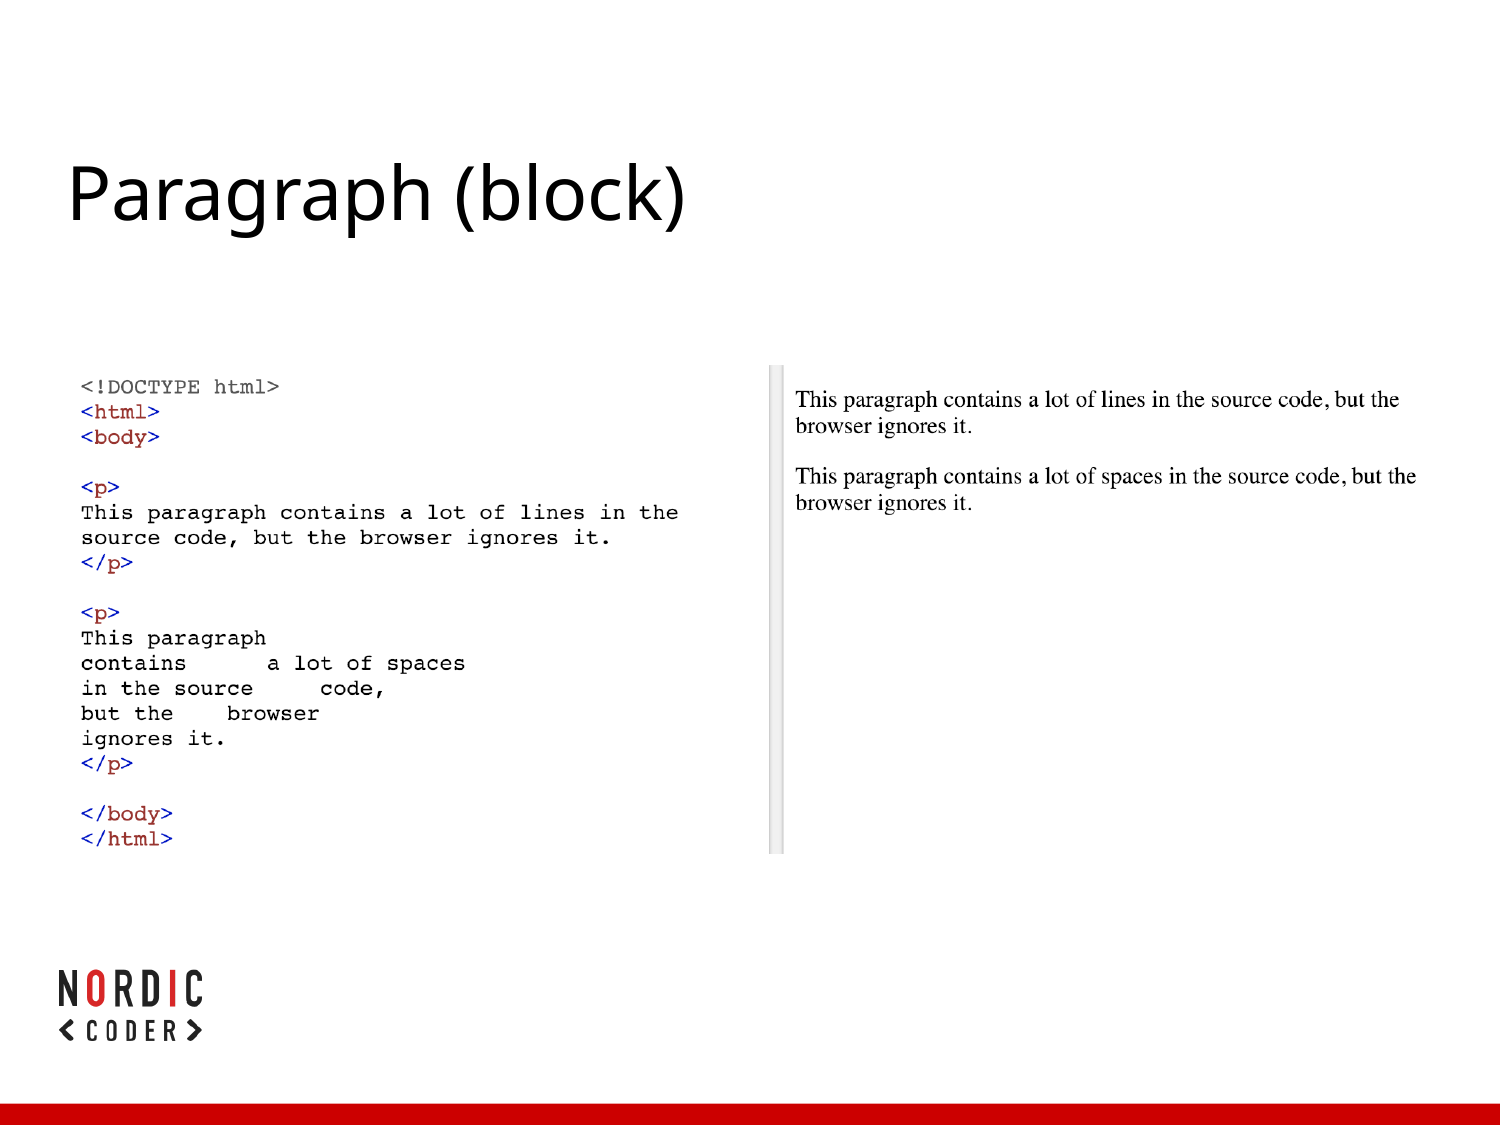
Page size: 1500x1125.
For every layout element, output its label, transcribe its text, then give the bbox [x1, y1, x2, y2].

picture [73, 365, 1427, 855]
title Paragraph (block) [50, 68, 1450, 252]
picture [50, 968, 209, 1041]
